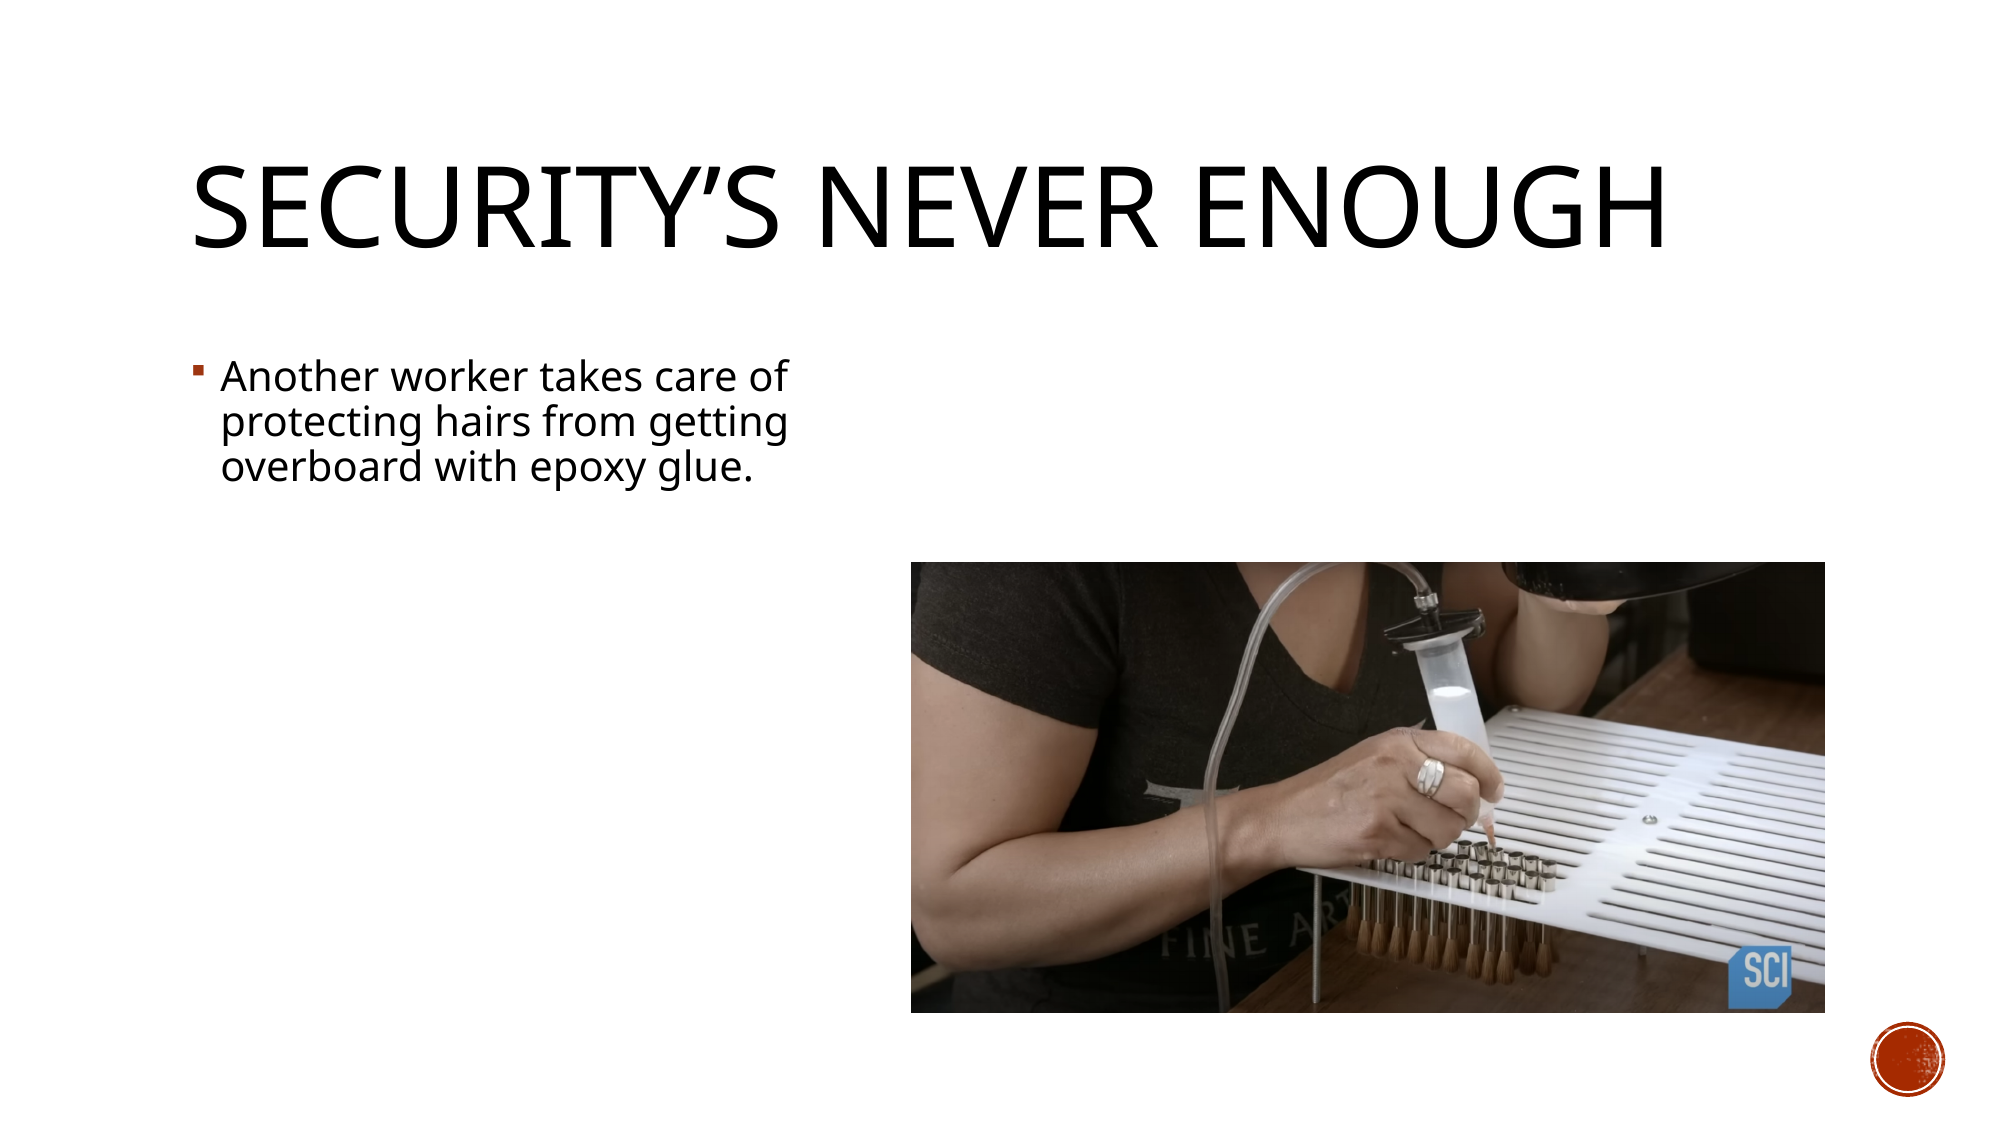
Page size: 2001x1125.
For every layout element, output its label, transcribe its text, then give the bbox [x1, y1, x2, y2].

title Security’s never enough [175, 79, 1826, 344]
picture [911, 562, 1825, 1013]
list Another worker takes care of protecting hairs from getting overboard with epoxy glue. [175, 348, 1000, 1013]
